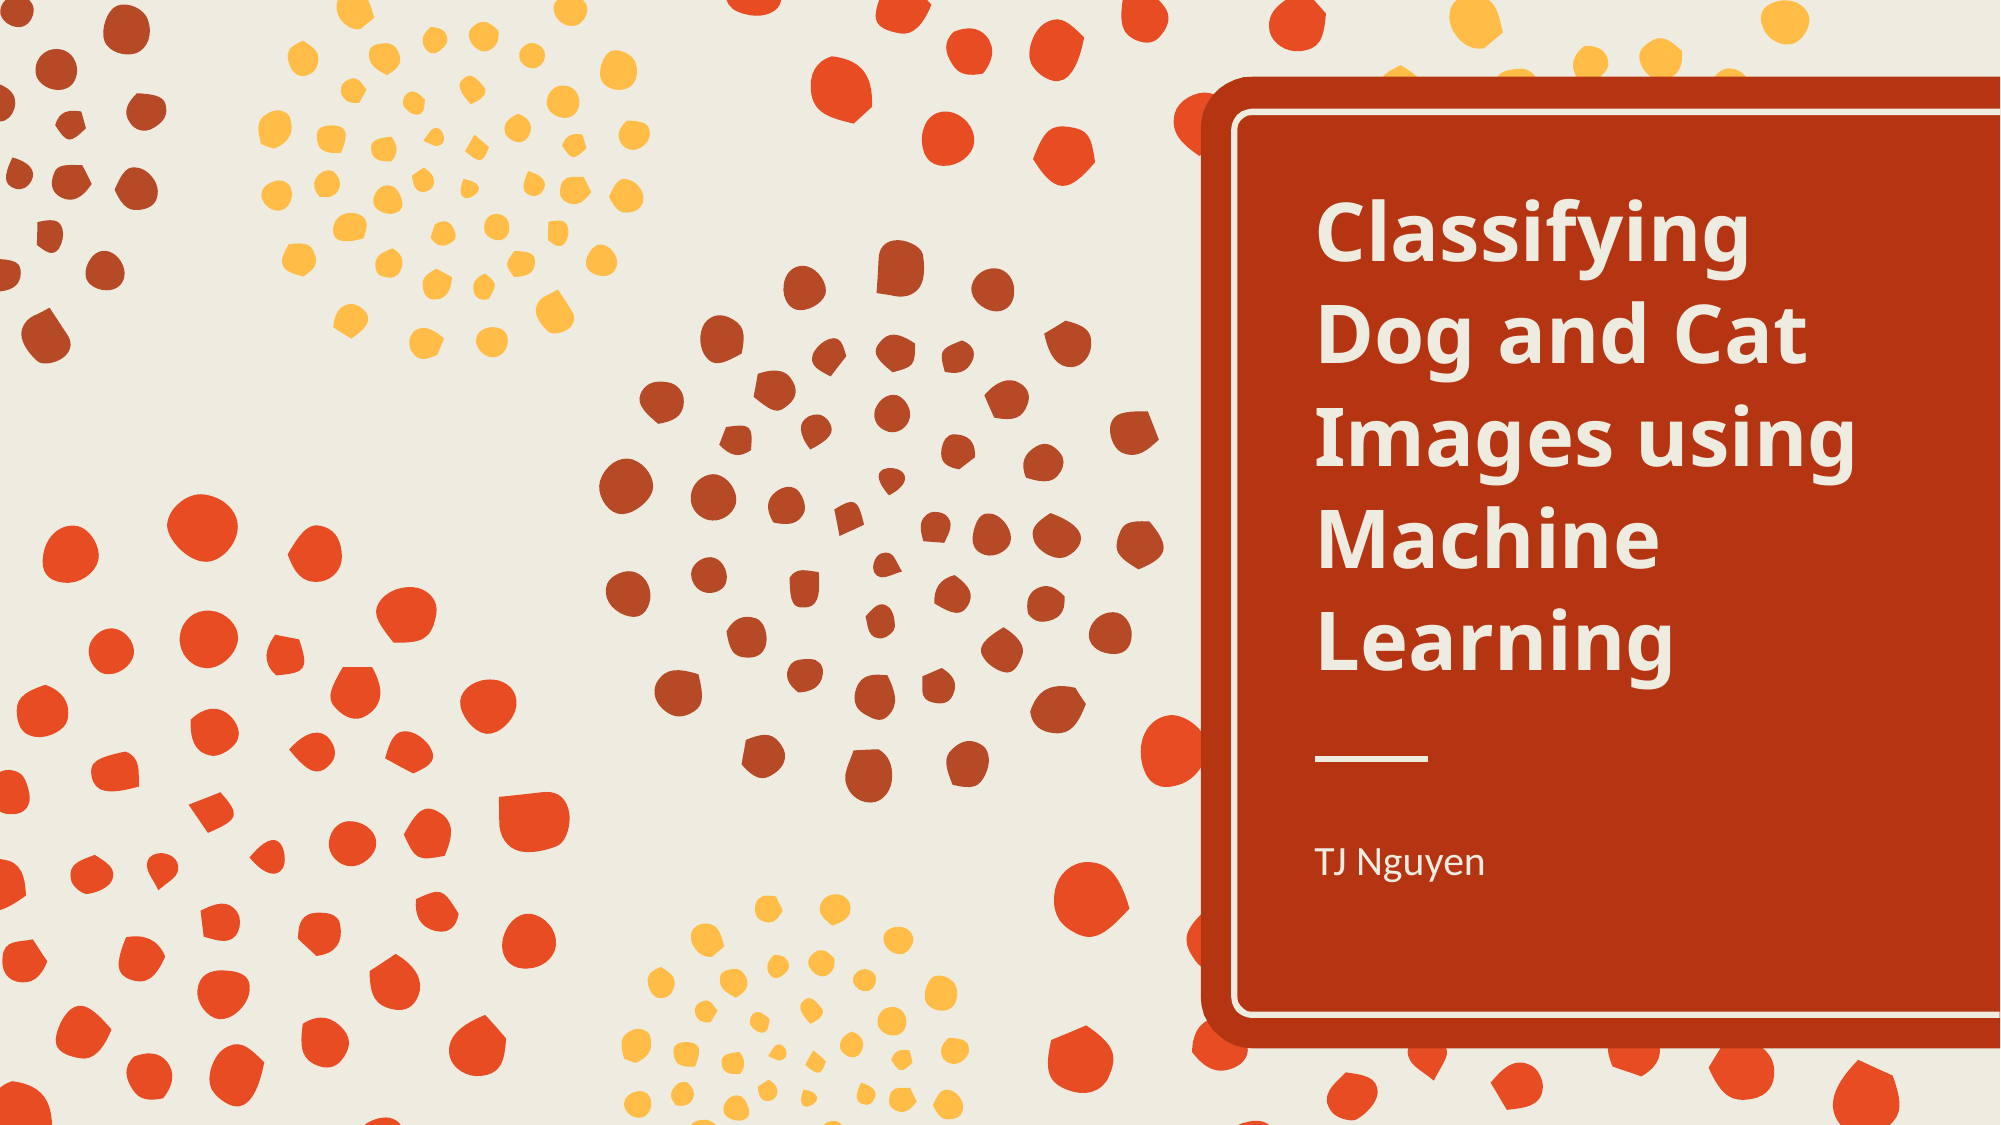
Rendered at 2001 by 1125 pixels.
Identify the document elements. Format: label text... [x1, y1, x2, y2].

subtitle TJ Nguyen [1299, 811, 1922, 982]
title Classifying Dog and Cat Images using Machine Learning [1299, 167, 1922, 718]
